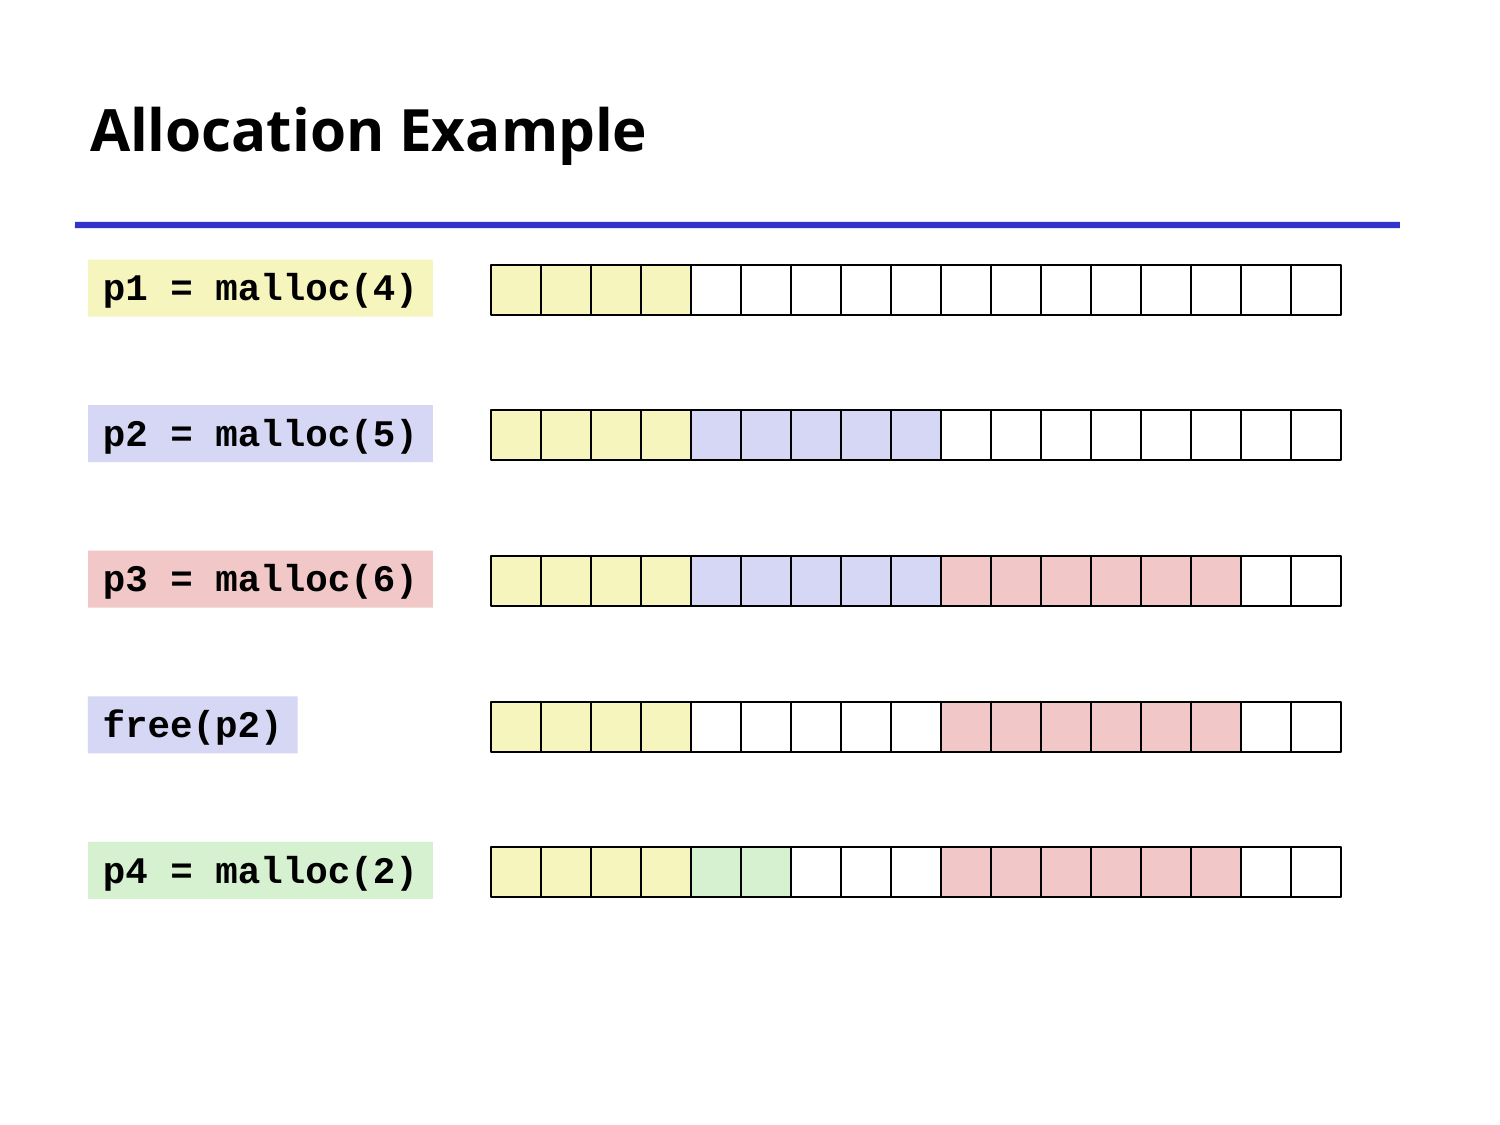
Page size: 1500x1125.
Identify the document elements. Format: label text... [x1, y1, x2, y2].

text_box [490, 555, 1342, 607]
text_box p4 = malloc(2) [88, 841, 433, 899]
text_box free(p2) [87, 696, 298, 754]
title Allocation Example [75, 80, 1136, 175]
text_box p1 = malloc(4) [88, 259, 433, 317]
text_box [490, 264, 1342, 316]
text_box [490, 410, 1342, 461]
text_box p3 = malloc(6) [88, 550, 433, 608]
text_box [490, 701, 1342, 752]
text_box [490, 846, 1342, 898]
text_box p2 = malloc(5) [88, 405, 433, 463]
